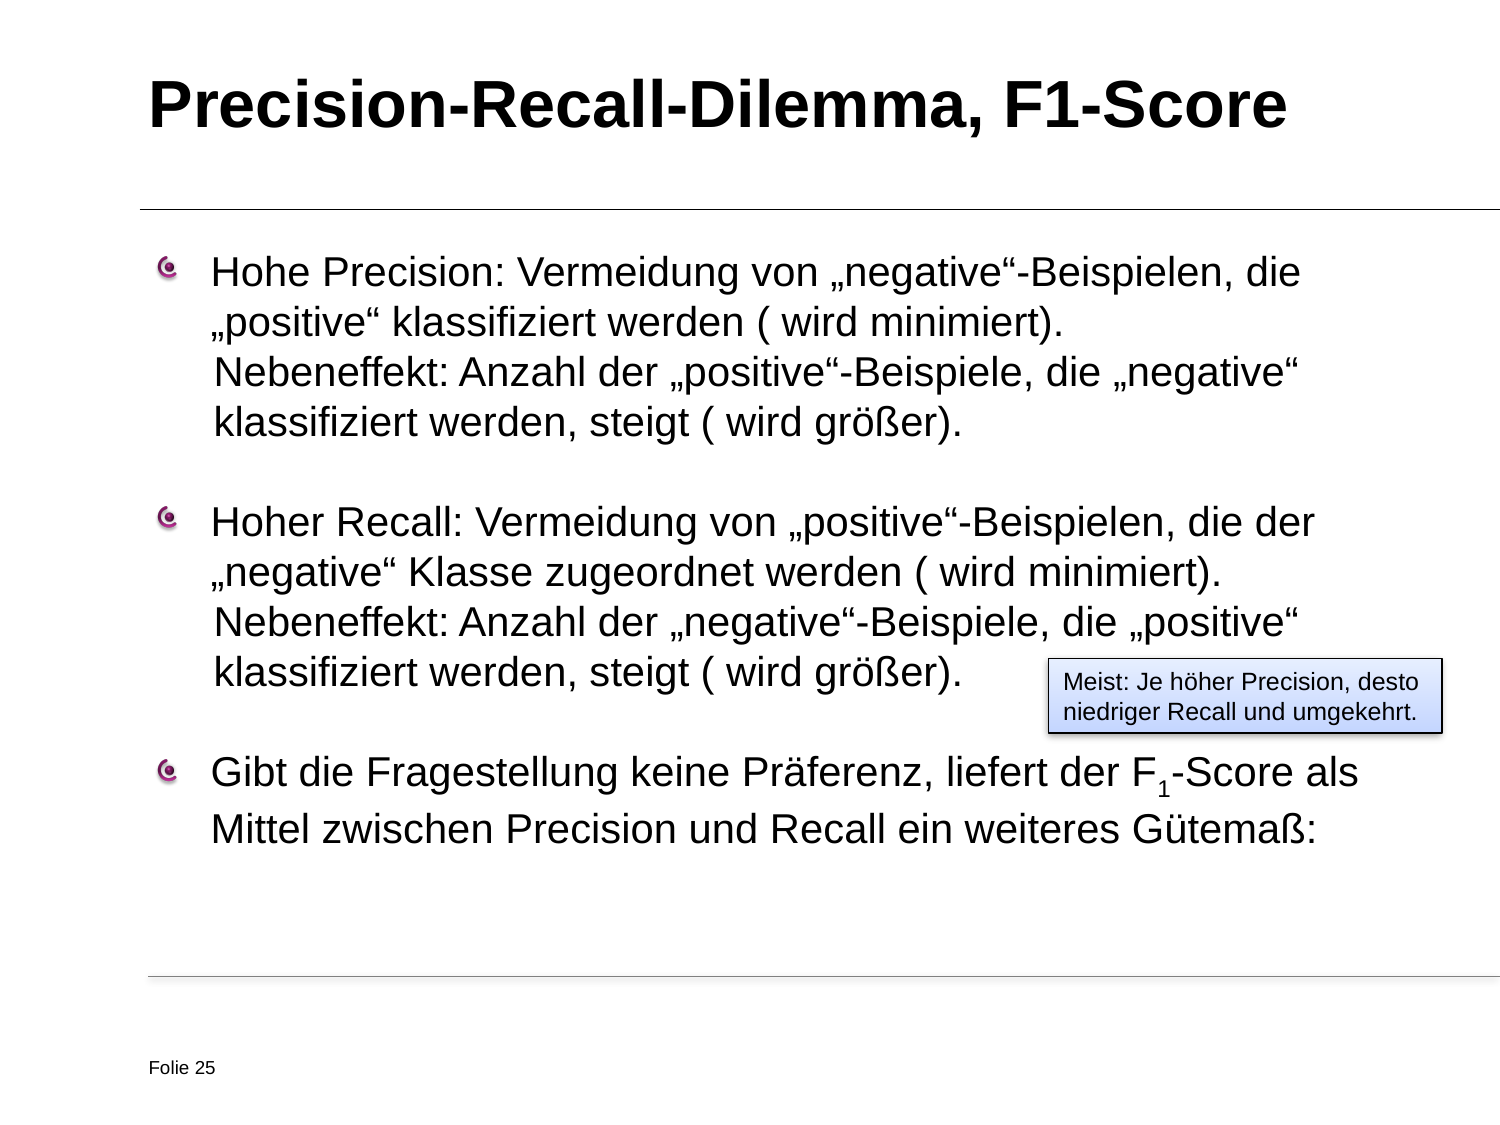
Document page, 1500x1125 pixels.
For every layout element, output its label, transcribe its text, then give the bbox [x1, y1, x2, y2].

slide_number Folie 25 [148, 1043, 308, 1079]
picture [154, 505, 180, 535]
text_box Meist: Je höher Precision, desto niedriger Recall und umgekehrt. [1048, 658, 1443, 734]
picture [154, 758, 180, 789]
title Precision-Recall-Dilemma, F1-Score [148, 219, 1443, 278]
title Precision-Recall-Dilemma, F1-Score [148, 60, 1443, 209]
picture [154, 278, 180, 285]
